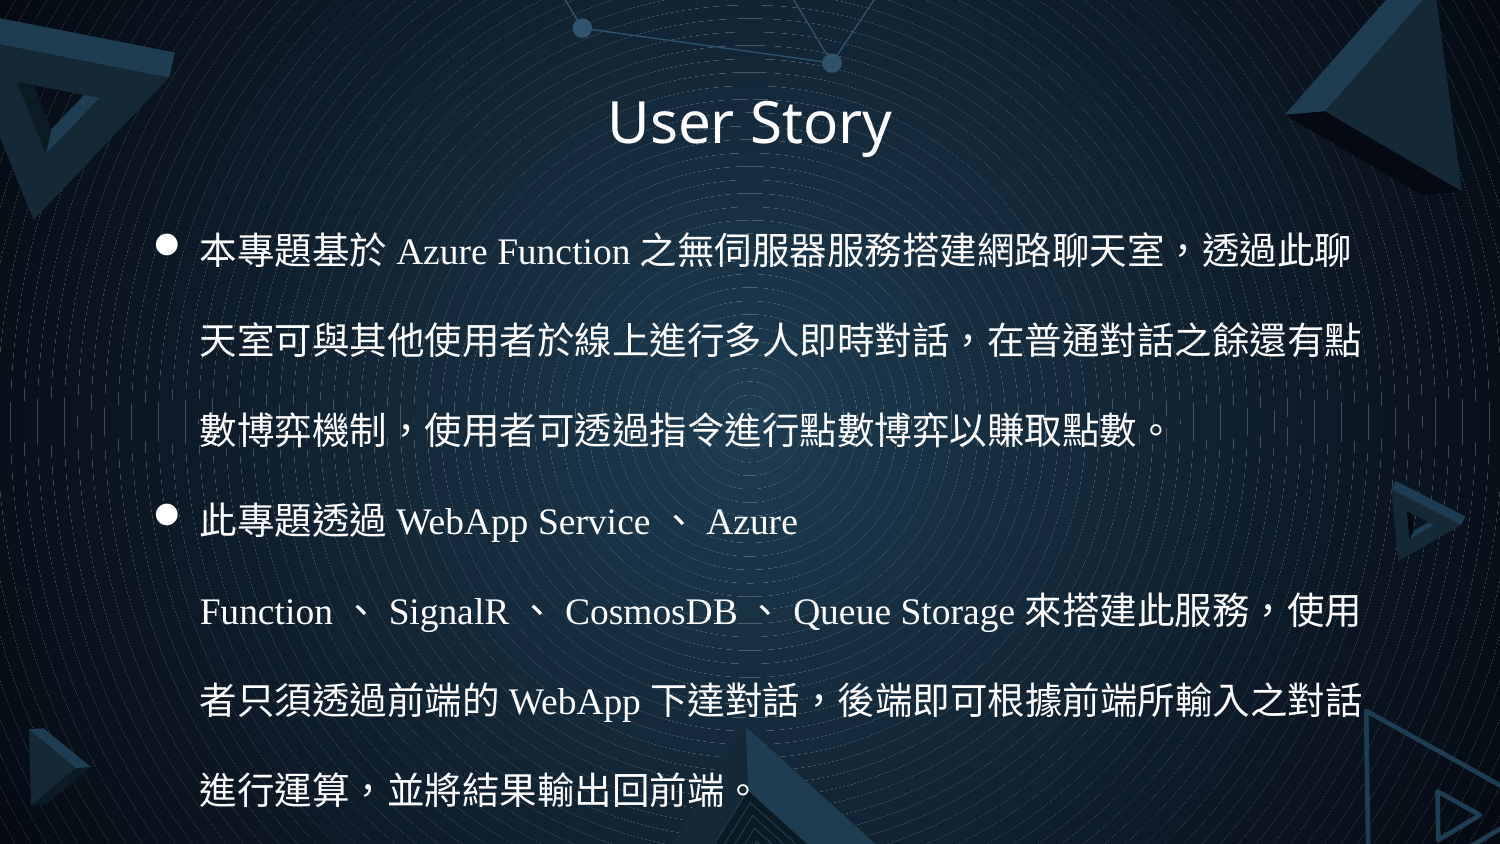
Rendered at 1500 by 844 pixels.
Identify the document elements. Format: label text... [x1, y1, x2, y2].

list 本專題基於Azure Function之無伺服器服務搭建網路聊天室，透過此聊天室可與其他使用者於線上進行多人即時對話，在普通對話之餘還有點數博弈機制，使用者可透過指令進行點數博弈以賺取點數。 此專題透過WebApp Service、Azure Function、SignalR、CosmosDB、Queue Storage來搭建此服務，使用者只須透過前端的WebApp下達對話，後端即可根據前端所輸入之對話進行運算，並將結果輸出回前端。 [116, 167, 1383, 742]
title User Story [116, 96, 1383, 145]
